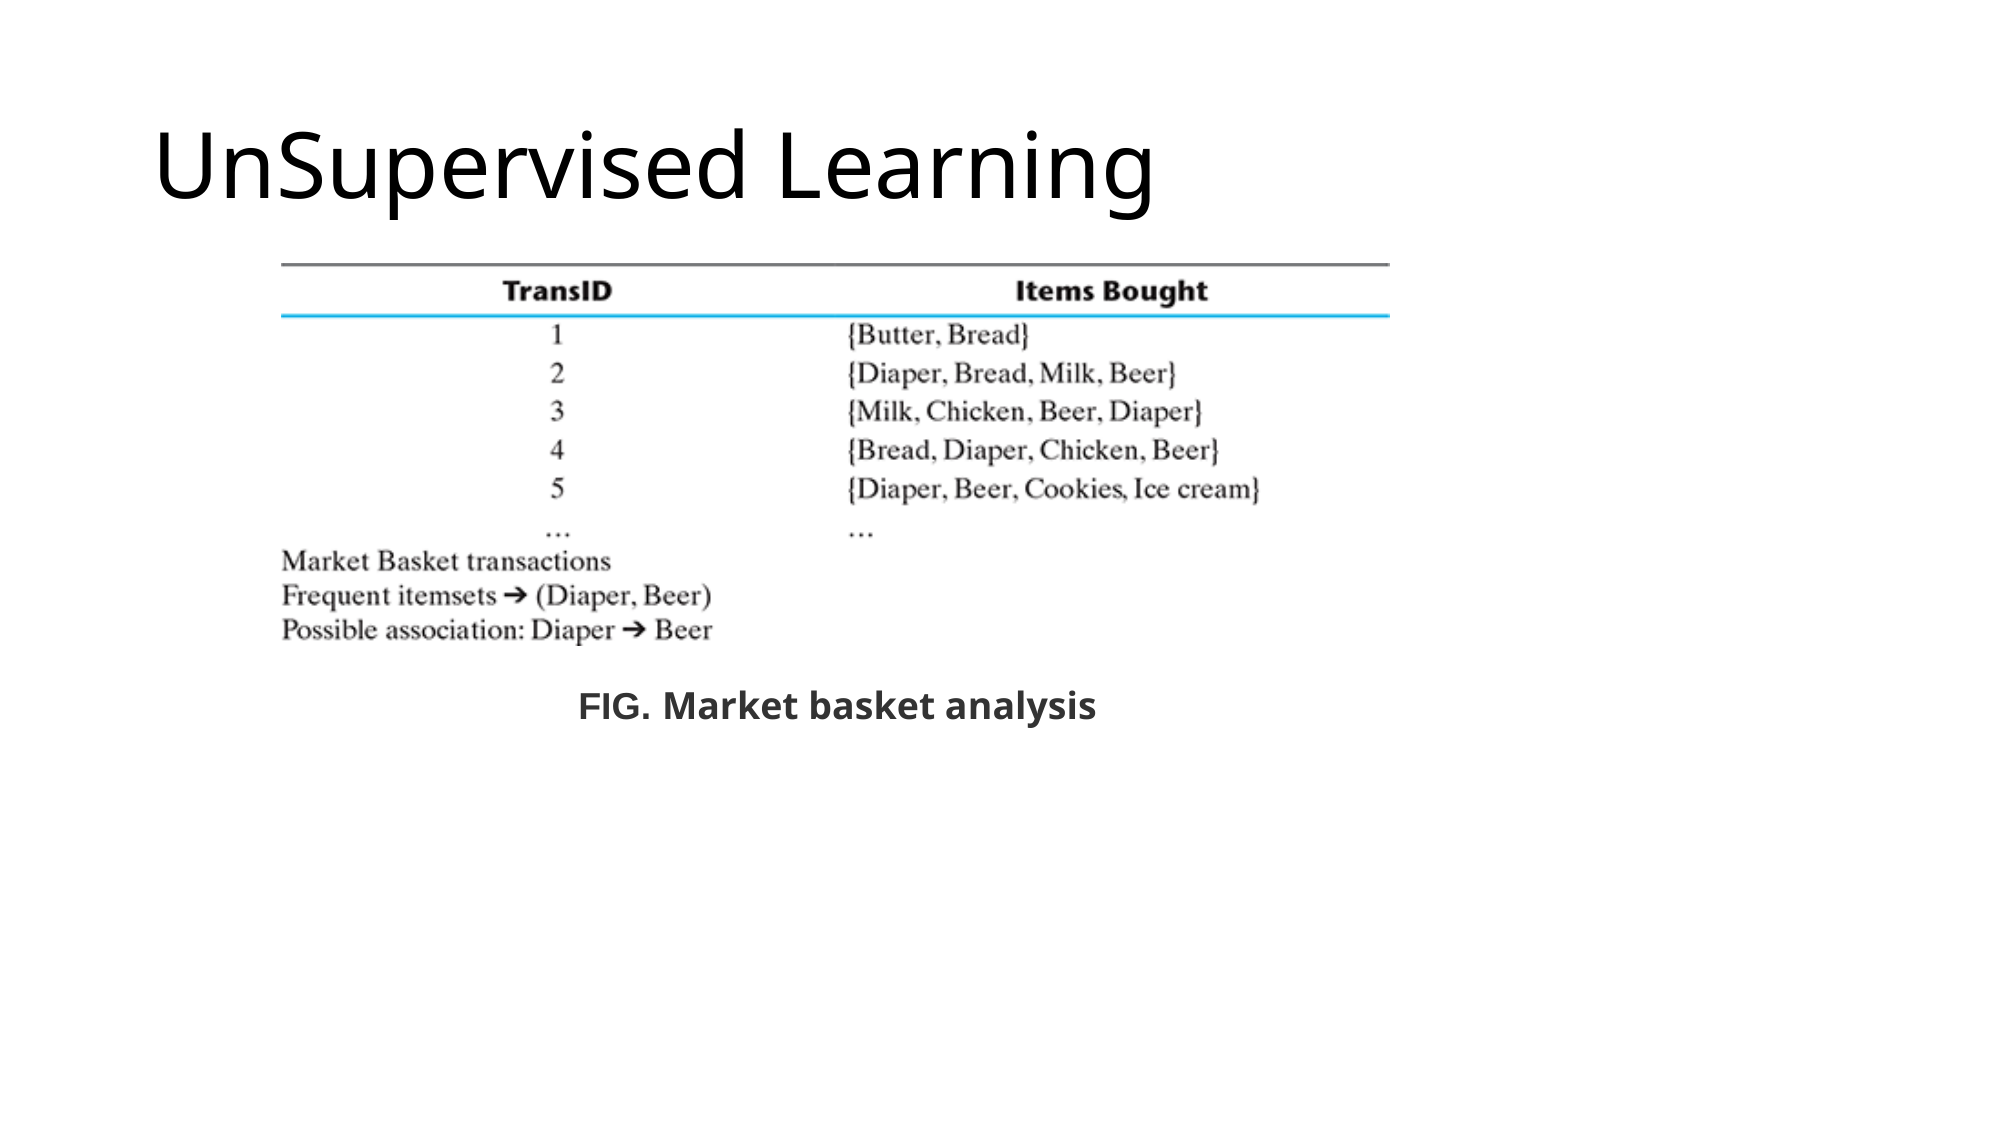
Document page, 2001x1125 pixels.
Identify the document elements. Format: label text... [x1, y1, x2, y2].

title UnSupervised Learning [137, 59, 1863, 278]
text_box FIG. Market basket analysis [563, 674, 1564, 735]
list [281, 263, 1390, 646]
